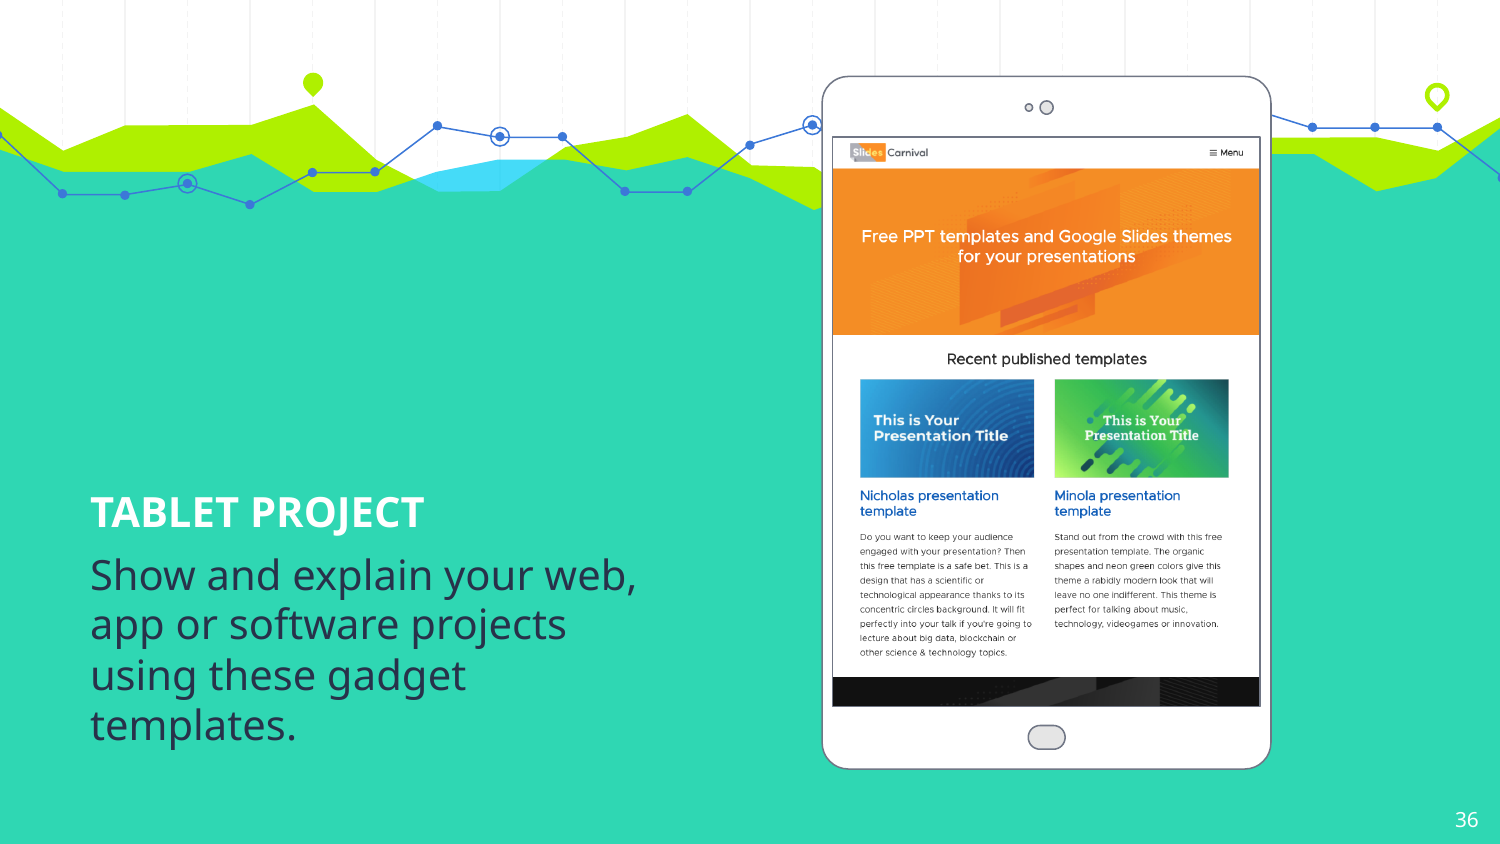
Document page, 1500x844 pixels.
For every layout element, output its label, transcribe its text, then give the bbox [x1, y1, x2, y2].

slide_number 36 [1403, 791, 1494, 844]
picture [832, 137, 1260, 707]
list TABLET PROJECT Show and explain your web, app or software projects using these gadget templates. [75, 353, 662, 764]
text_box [821, 76, 1272, 770]
